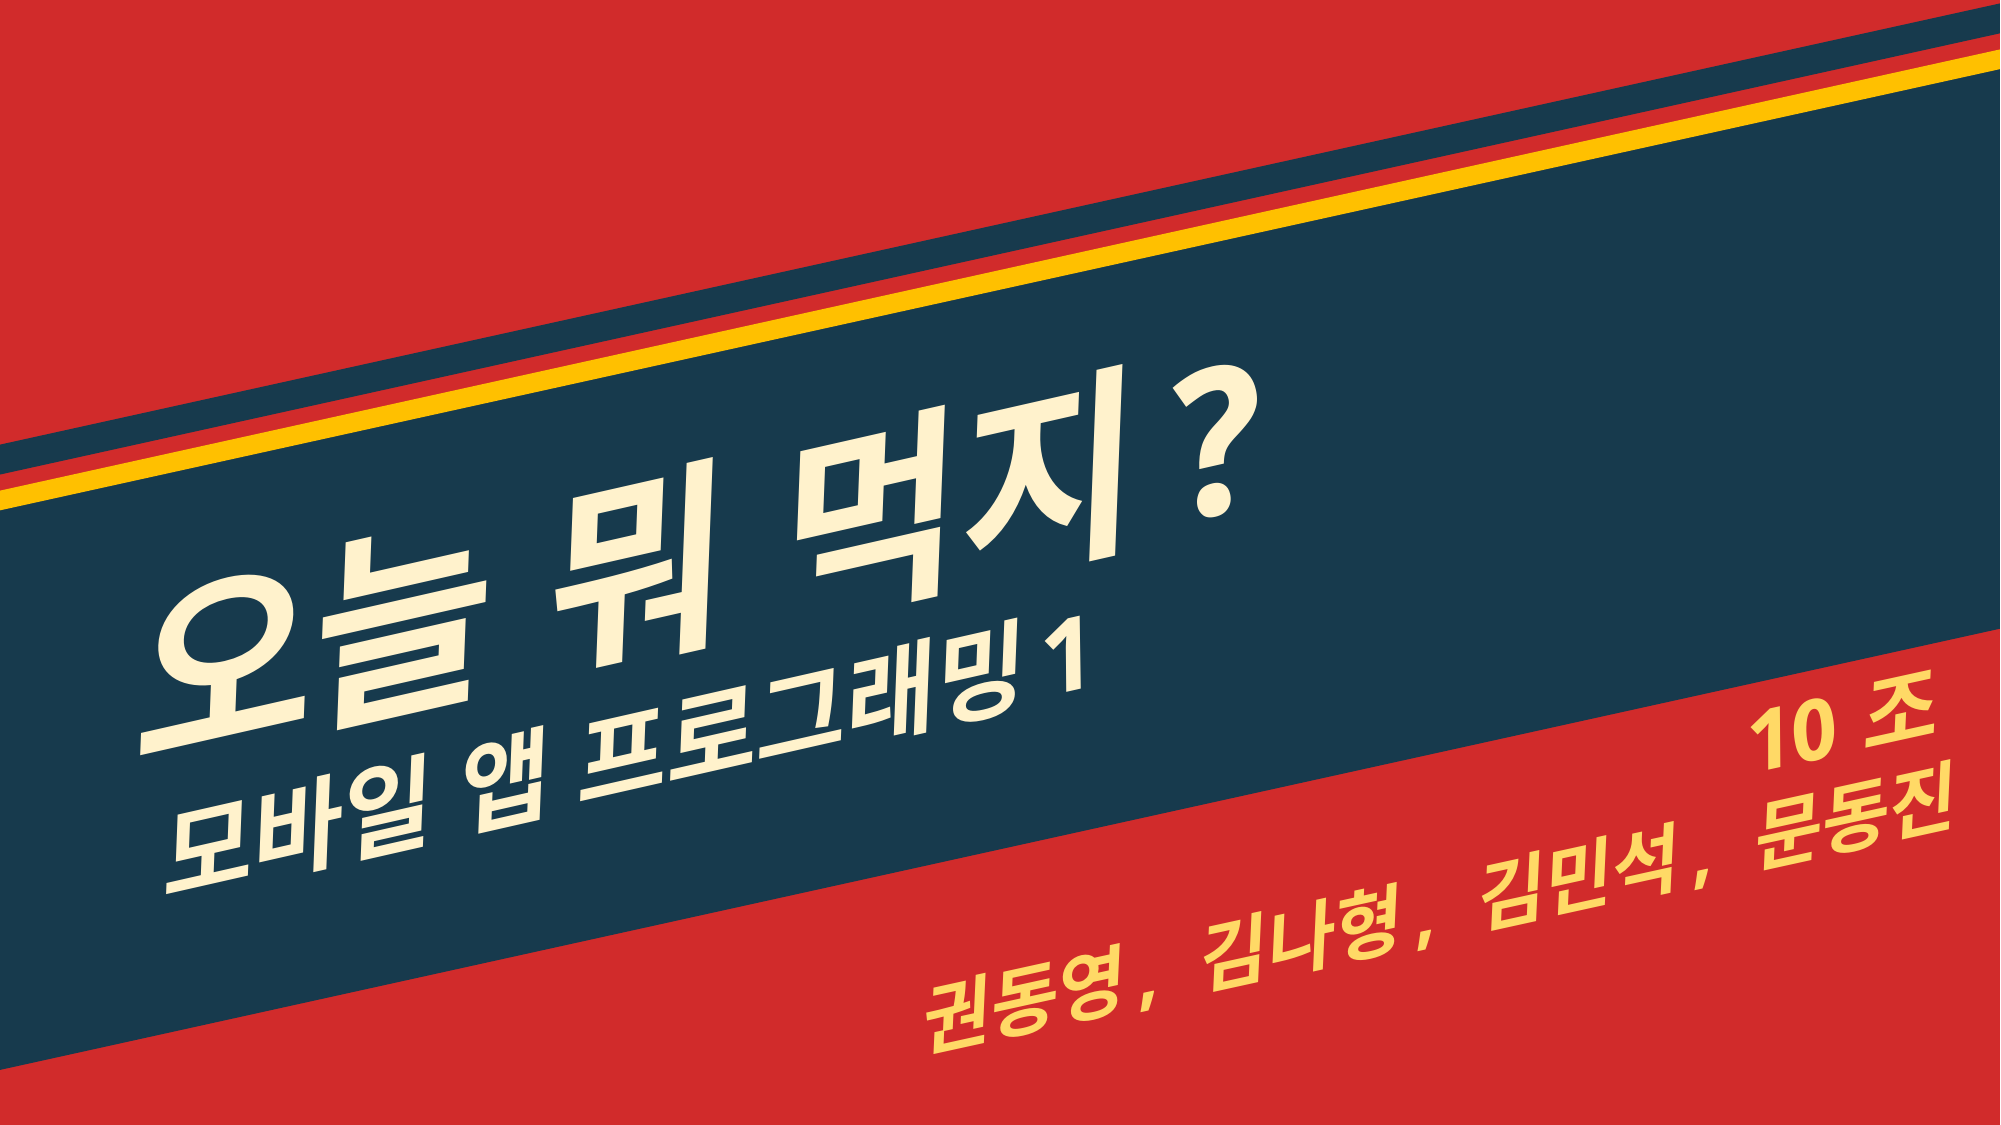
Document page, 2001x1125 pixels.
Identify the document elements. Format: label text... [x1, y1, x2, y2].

text_box [0, 71, 2000, 1071]
text_box [0, 48, 2000, 512]
text_box 오늘 뭐 먹지? 모바일 앱 프로그래밍1 [71, 295, 1327, 928]
text_box 10조 권동영, 김나형, 김민석, 문동진 [868, 641, 1976, 1076]
text_box [0, 2, 2000, 476]
